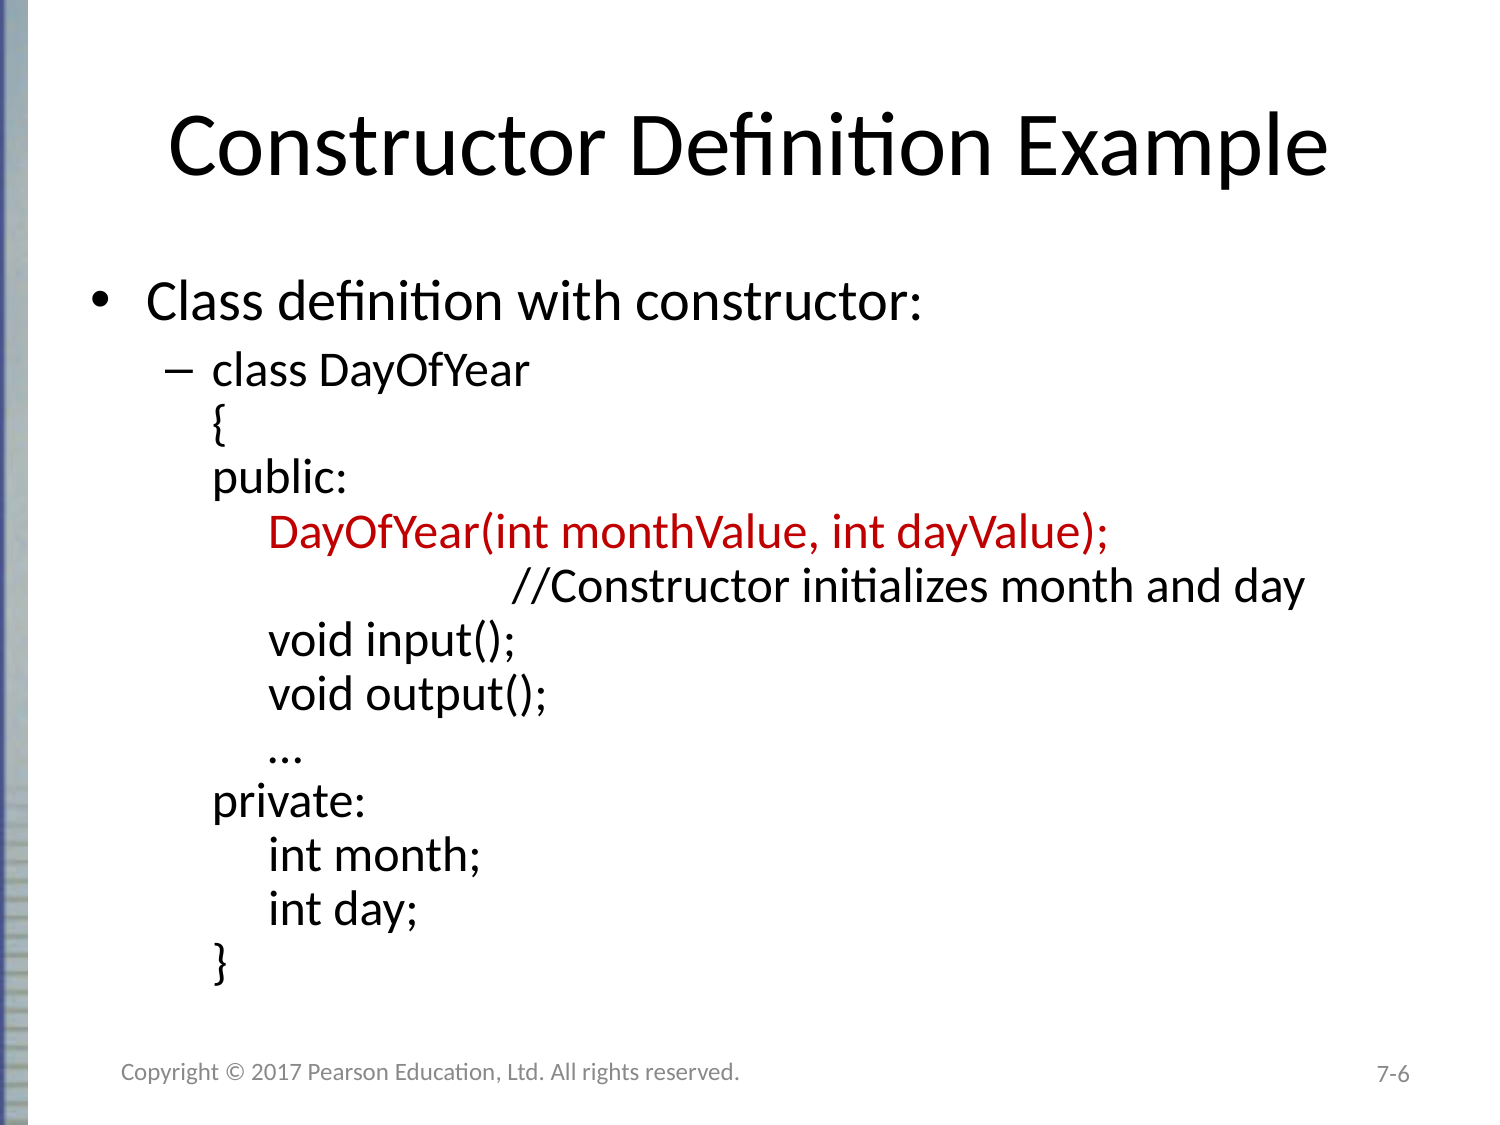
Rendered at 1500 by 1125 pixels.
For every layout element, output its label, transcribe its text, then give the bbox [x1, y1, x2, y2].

list Class definition with constructor: class DayOfYear { public: DayOfYear(int monthValue, int dayValue); //Constructor initializes month and day void input(); void output(); … private: int month; int day; } [75, 262, 1425, 1005]
title Constructor Definition Example [75, 45, 1425, 233]
picture [0, 0, 28, 1125]
slide_number 7-6 [1074, 1042, 1425, 1103]
footer Copyright © 2017 Pearson Education, Ltd. All rights reserved. [75, 1040, 788, 1100]
